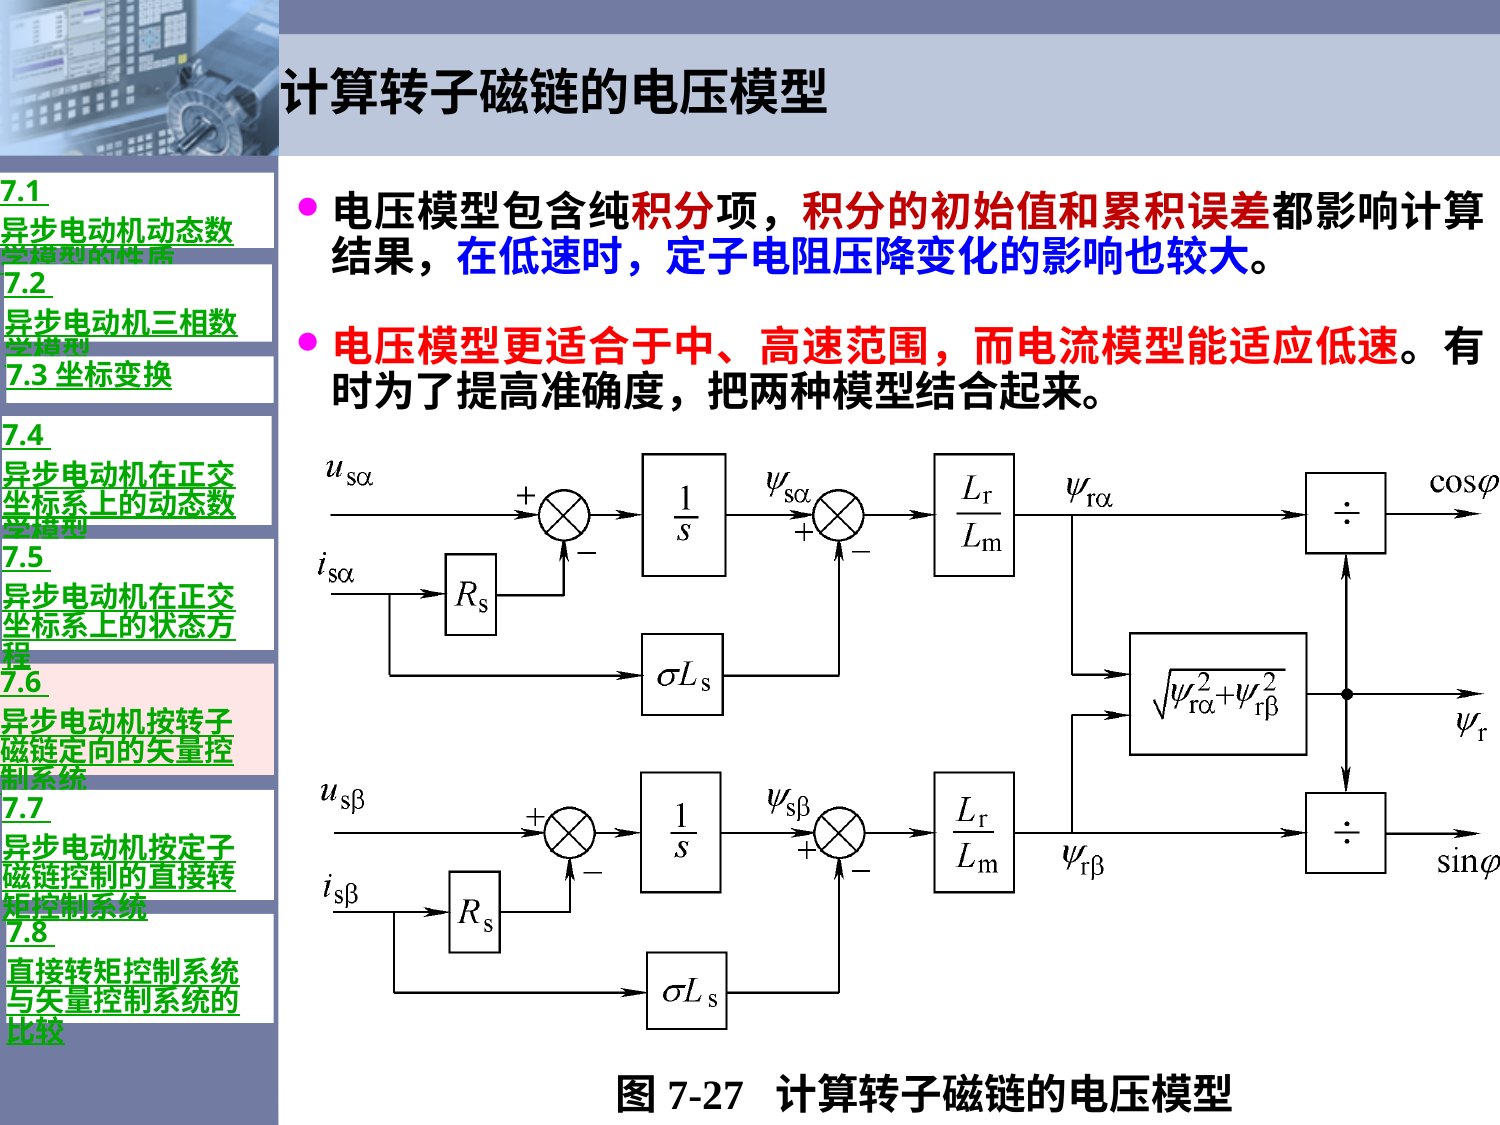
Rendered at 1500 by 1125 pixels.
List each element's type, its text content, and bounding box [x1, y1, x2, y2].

text_box 7.5 异步电动机在正交坐标系上的状态方程 [2, 538, 274, 650]
text_box 7.6 异步电动机按转子磁链定向的矢量控制系统 [0, 663, 274, 775]
text_box 7.8 直接转矩控制系统与矢量控制系统的比较 [6, 913, 274, 1023]
text_box 7.7 异步电动机按定子磁链控制的直接转矩控制系统 [2, 789, 274, 900]
title 计算转子磁链的电压模型 [278, 31, 1022, 158]
text_box 7.3 坐标变换 [6, 356, 274, 403]
text_box 图7-27 计算转子磁链的电压模型 [444, 1060, 1406, 1125]
picture [0, 0, 279, 155]
picture [318, 453, 1500, 1030]
text_box 7.1 异步电动机动态数学模型的性质 [0, 172, 274, 248]
text_box 电压模型包含纯积分项，积分的初始值和累积误差都影响计算结果，在低速时，定子电阻压降变化的影响也较大。 电压模型更适合于中、高速范围，而电流模型能适应低速。有时为了提高准确度，把两种模型结合起来。 [281, 183, 1500, 423]
text_box 7.4 异步电动机在正交坐标系上的动态数学模型 [2, 416, 272, 525]
text_box 7.2 异步电动机三相数学模型 [4, 264, 272, 342]
